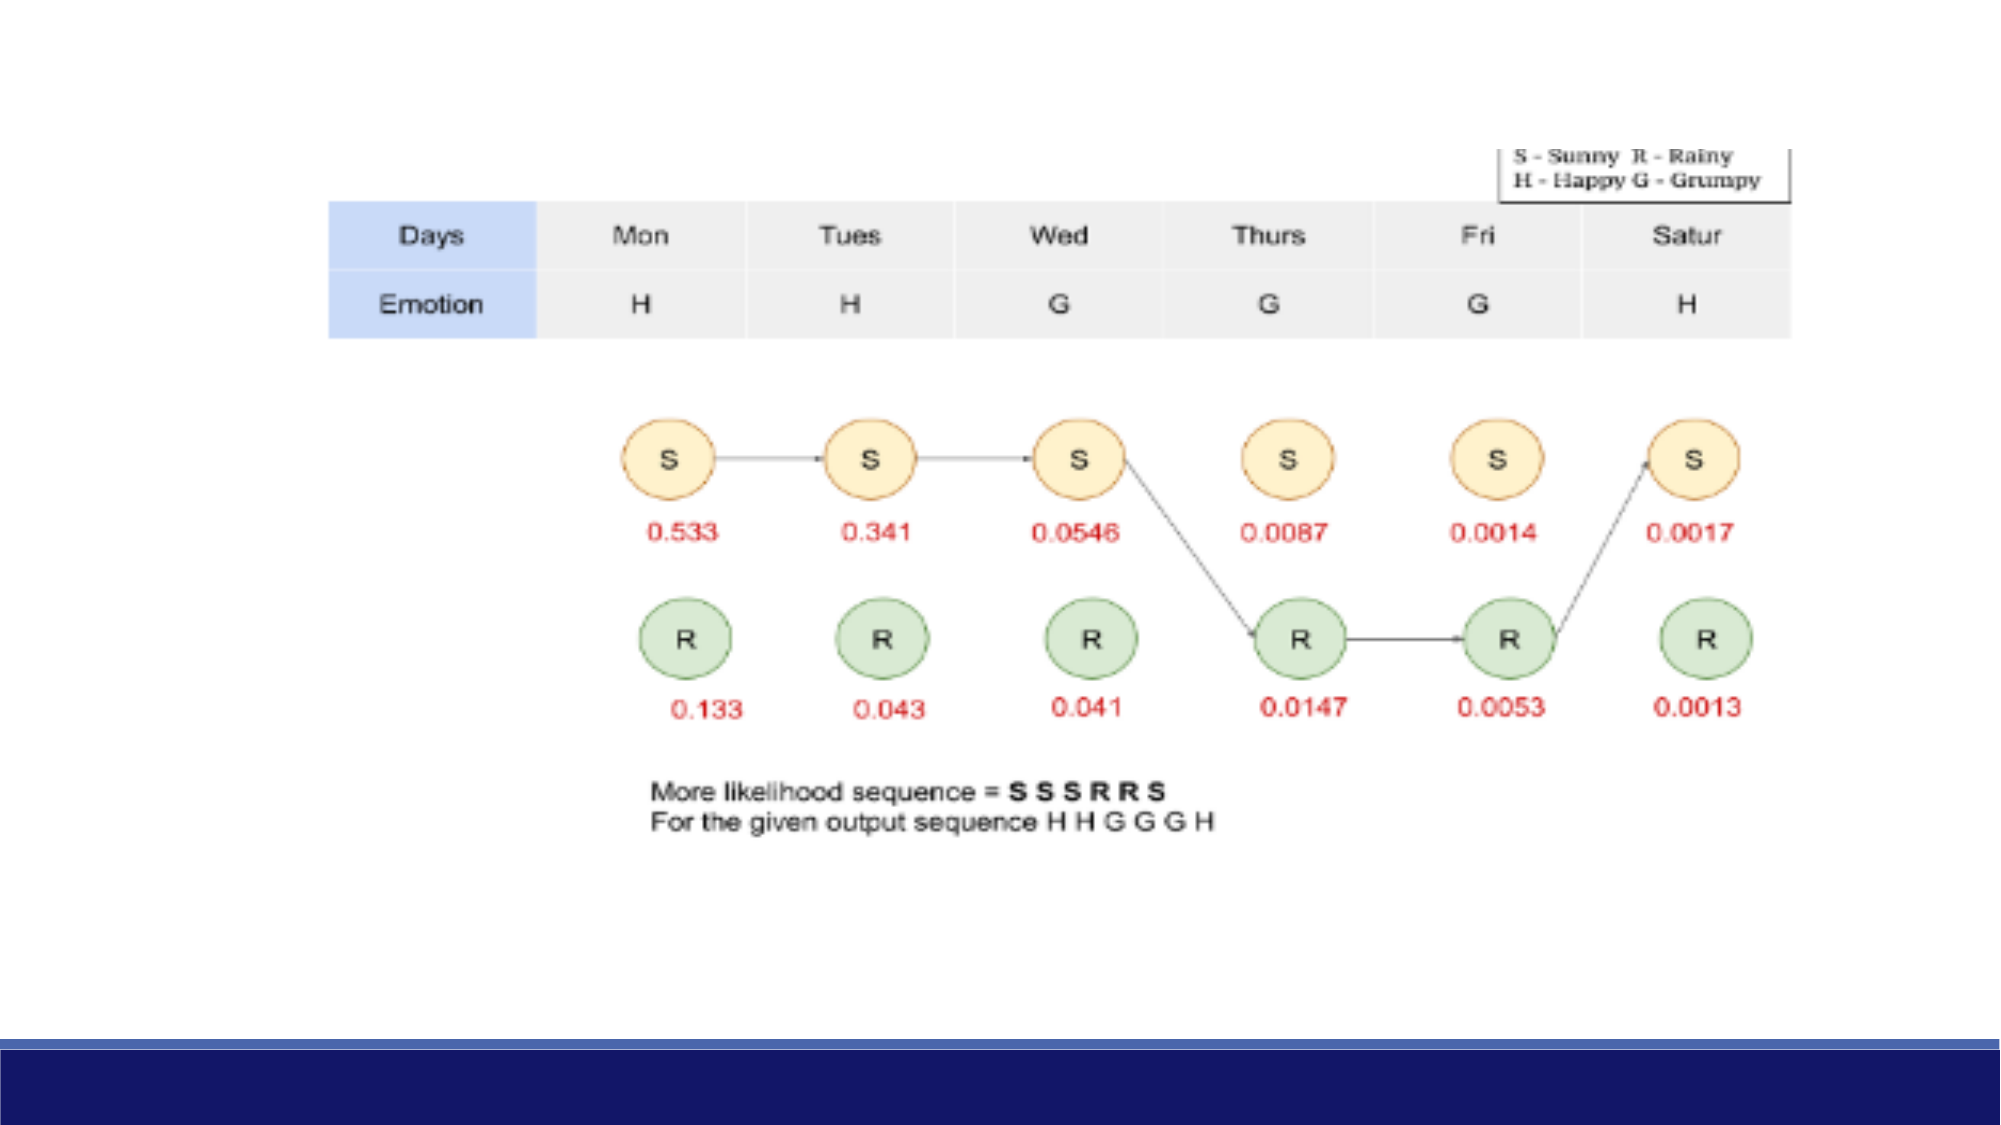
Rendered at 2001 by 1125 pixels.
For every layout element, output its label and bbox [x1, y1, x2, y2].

picture [237, 149, 1863, 863]
